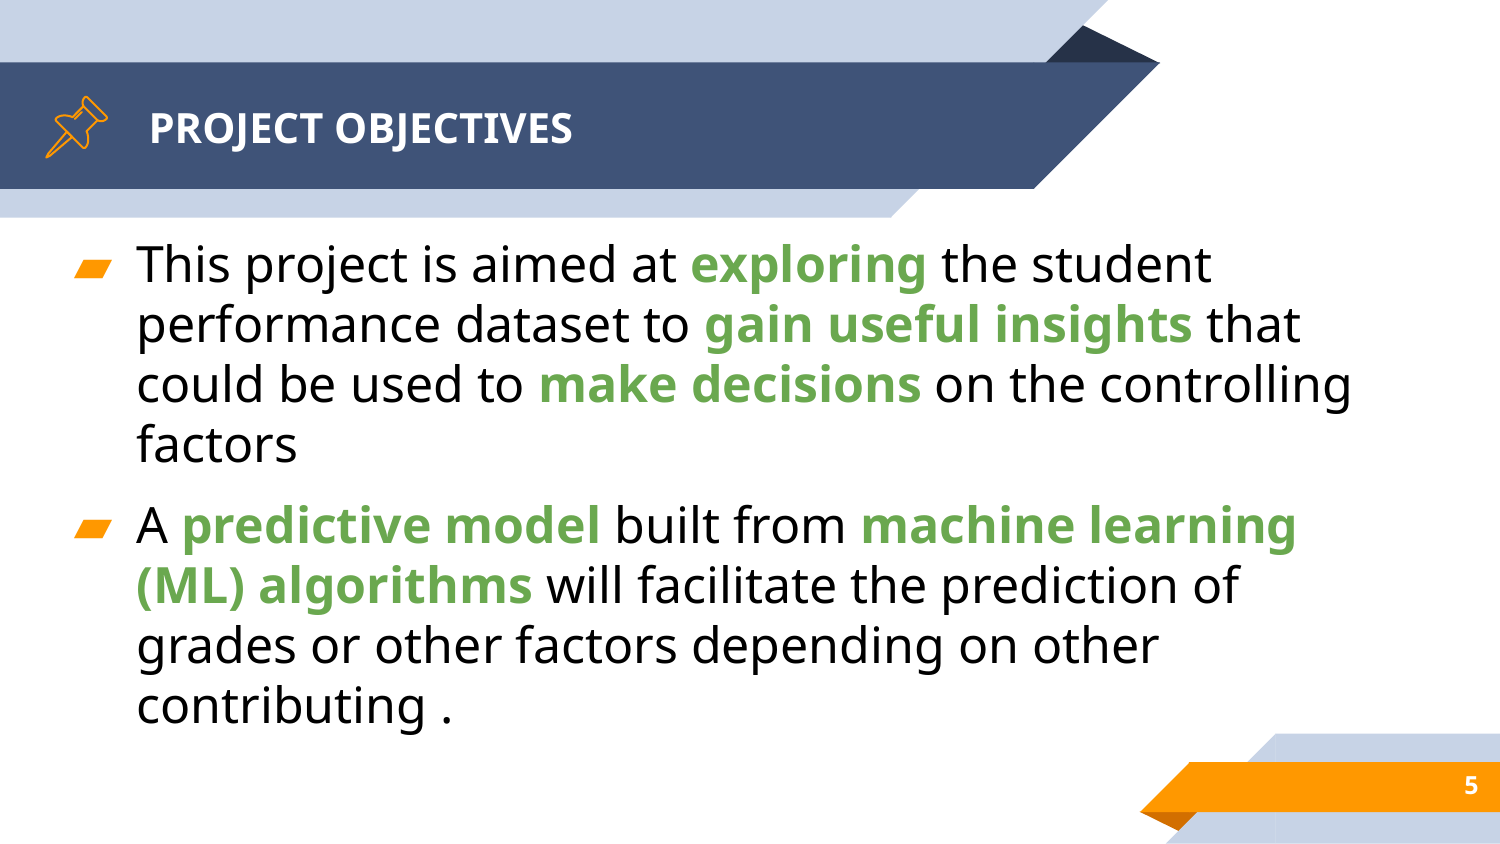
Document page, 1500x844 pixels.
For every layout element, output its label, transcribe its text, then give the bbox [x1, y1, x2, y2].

list This project is aimed at exploring the student performance dataset to gain useful insights that could be used to make decisions on the controlling factors A predictive model built from machine learning (ML) algorithms will facilitate the prediction of grades or other factors depending on other contributing . [46, 217, 1378, 734]
title PROJECT OBJECTIVES [133, 64, 1035, 190]
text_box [45, 96, 108, 158]
slide_number ‹#› [1249, 760, 1494, 813]
